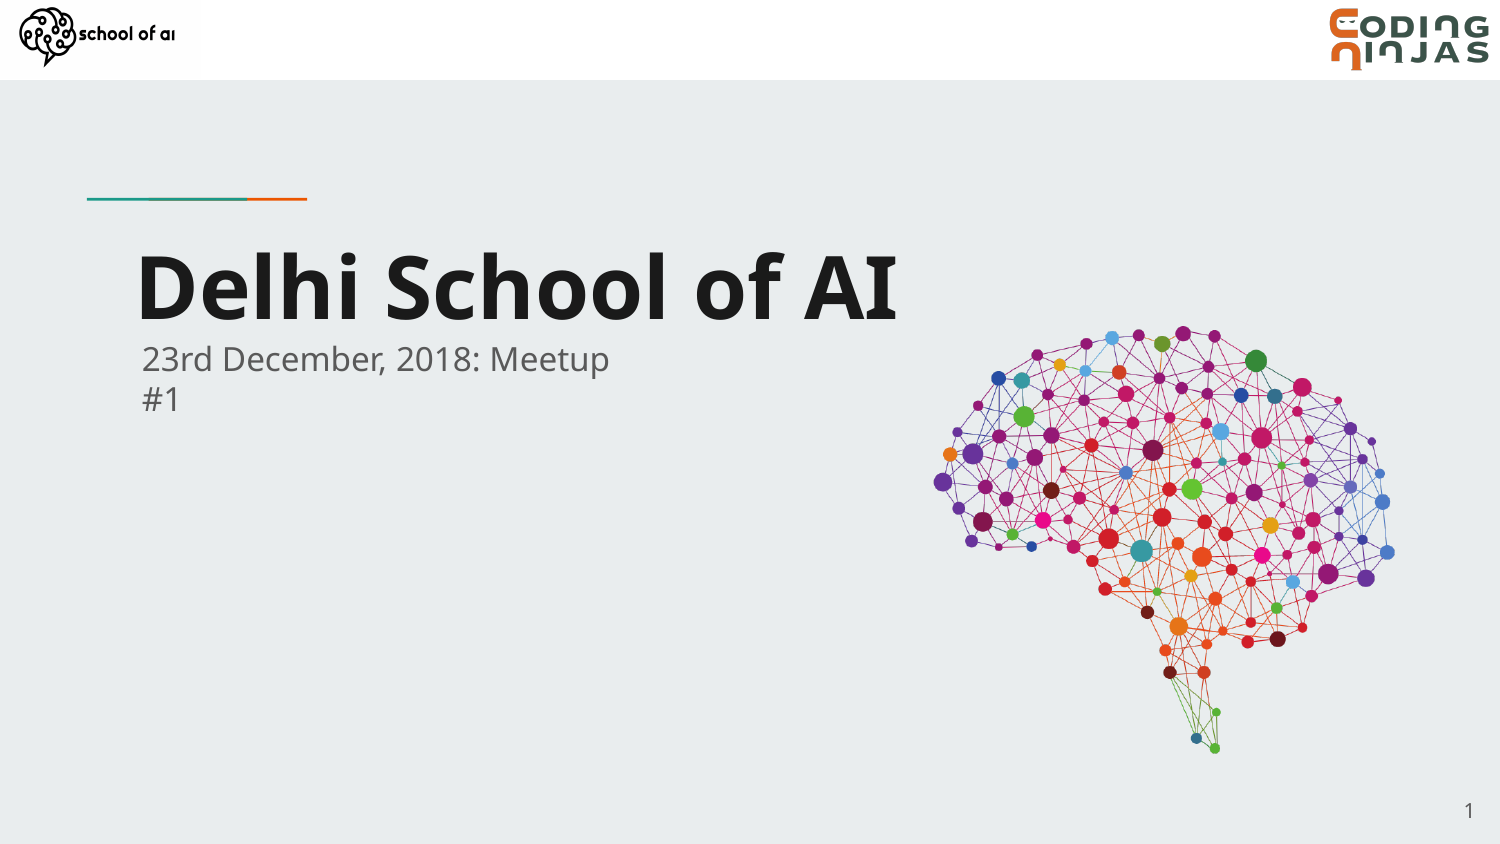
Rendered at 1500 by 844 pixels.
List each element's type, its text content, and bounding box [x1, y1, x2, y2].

picture [1326, 0, 1491, 80]
title Delhi School of AI [119, 216, 1381, 490]
slide_number ‹#› [1400, 779, 1491, 844]
picture [930, 323, 1401, 766]
picture [0, 0, 202, 80]
subtitle 23rd December, 2018: Meetup #1 [126, 323, 659, 413]
